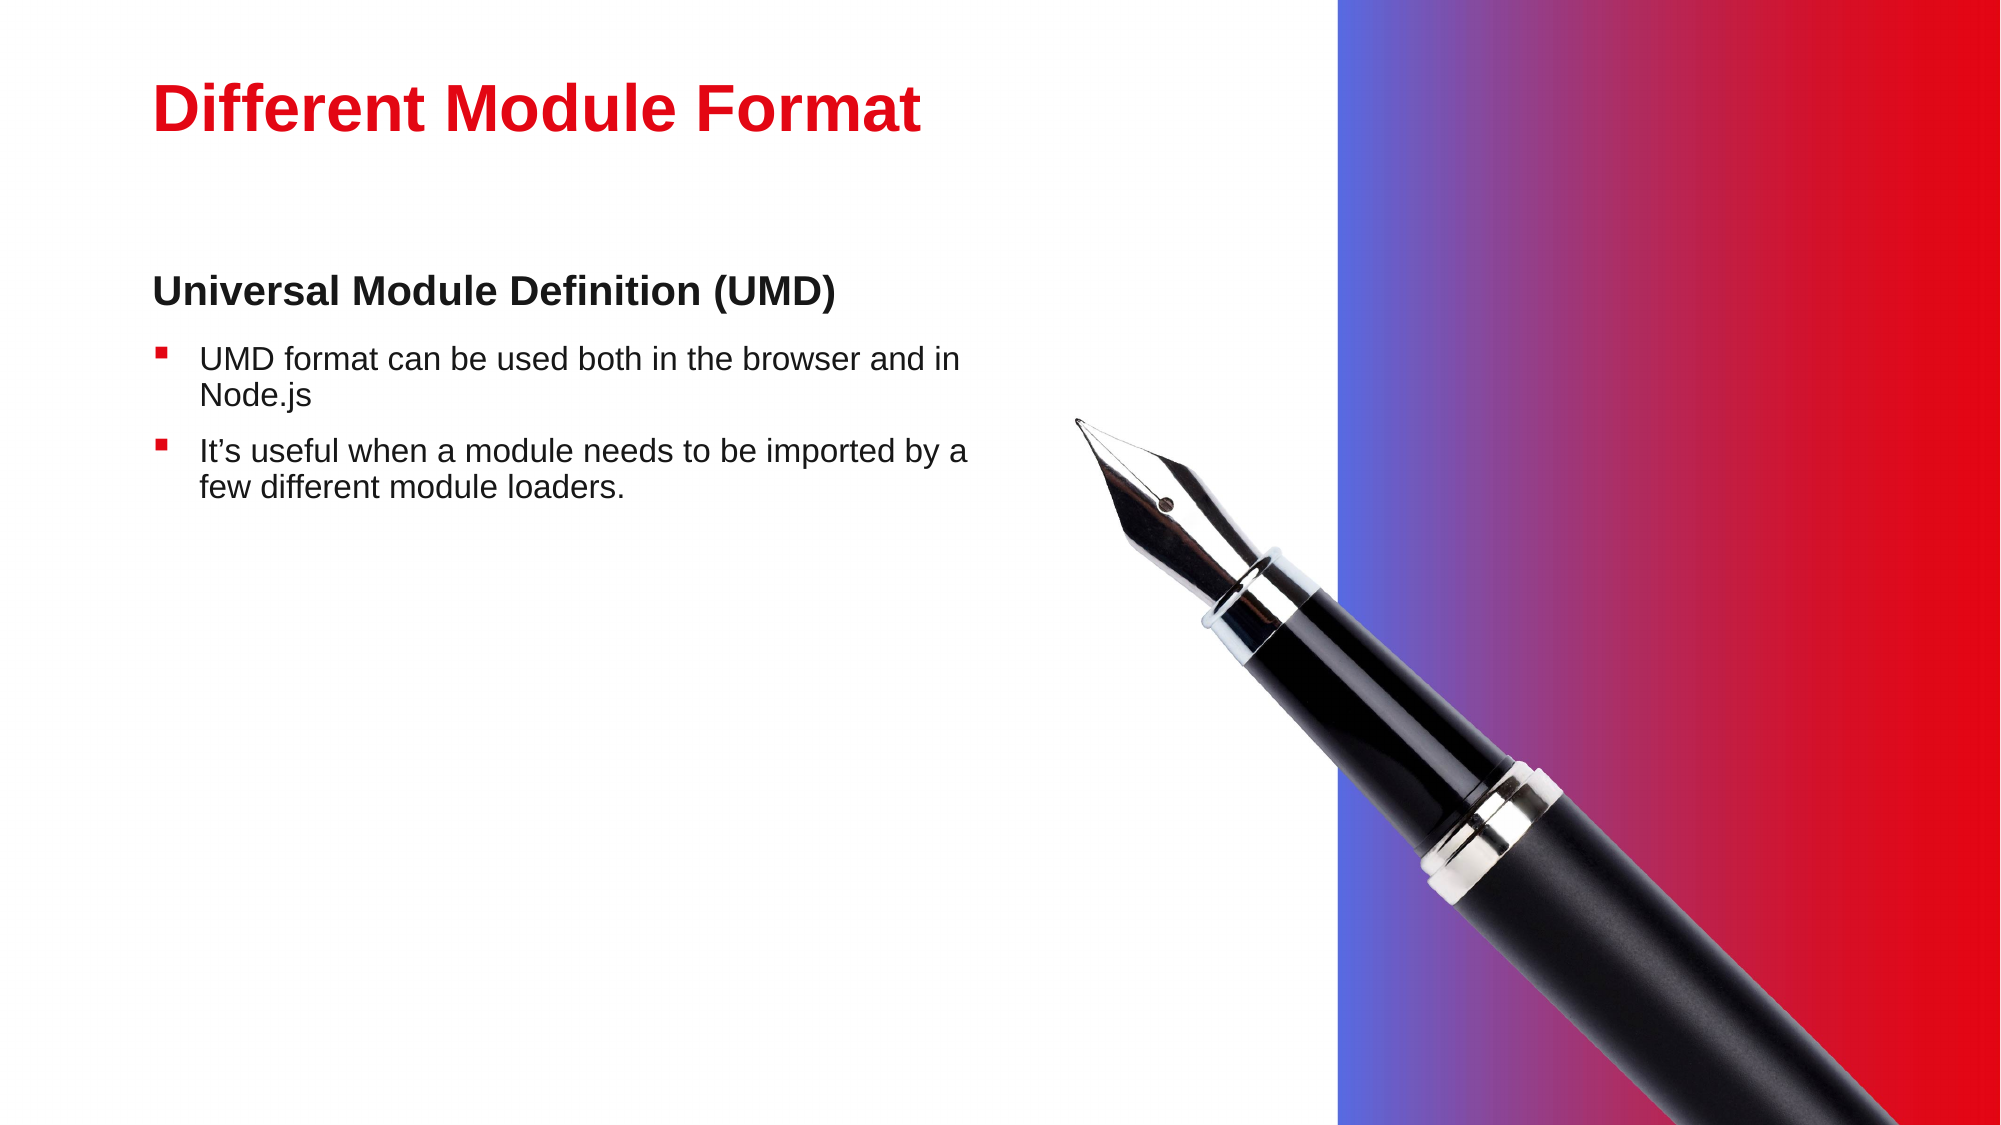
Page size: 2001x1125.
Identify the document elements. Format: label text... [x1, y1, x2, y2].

list Universal Module Definition (UMD) [137, 261, 1026, 331]
title Different Module Format [137, 66, 1863, 155]
picture [0, 0, 2001, 1125]
list UMD format can be used both in the browser and in Node.js It’s useful when a module needs to be imported by a few different module loaders. [137, 334, 1026, 937]
